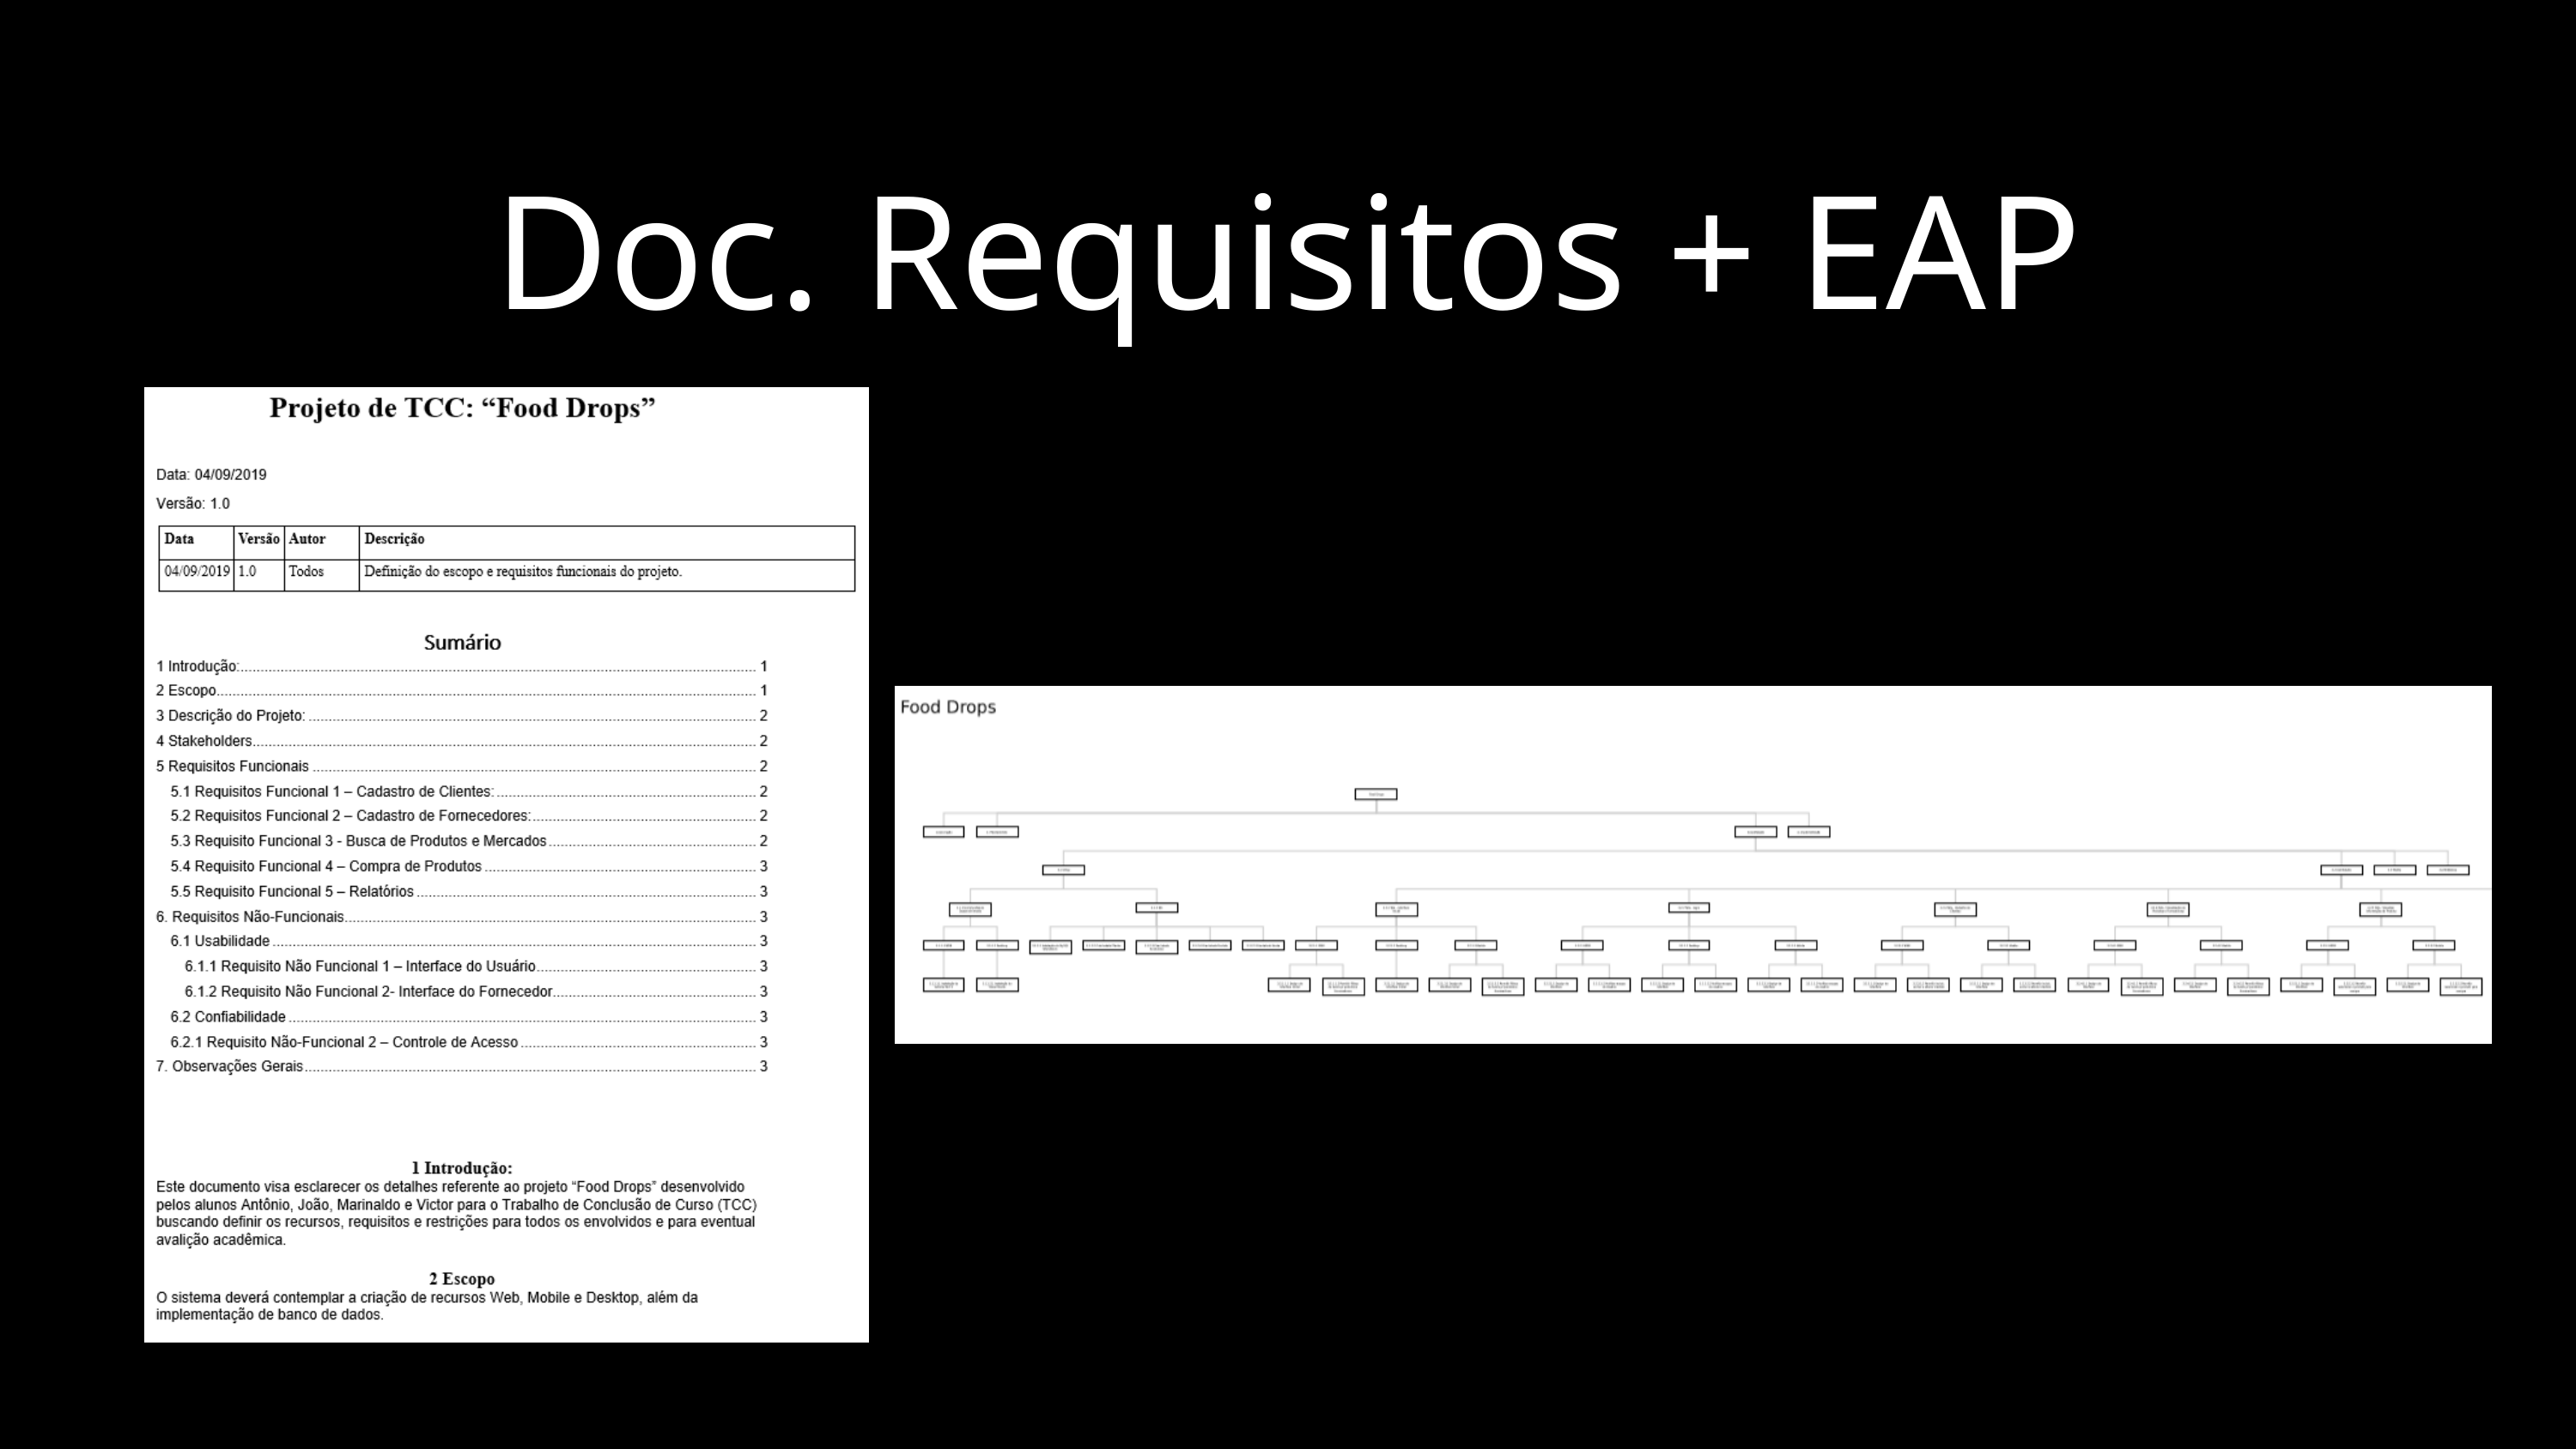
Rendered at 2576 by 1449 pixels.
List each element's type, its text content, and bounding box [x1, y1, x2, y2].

picture [895, 685, 2492, 1044]
picture [144, 387, 869, 1343]
text_box Doc. Requisitos + EAP [432, 120, 2144, 342]
